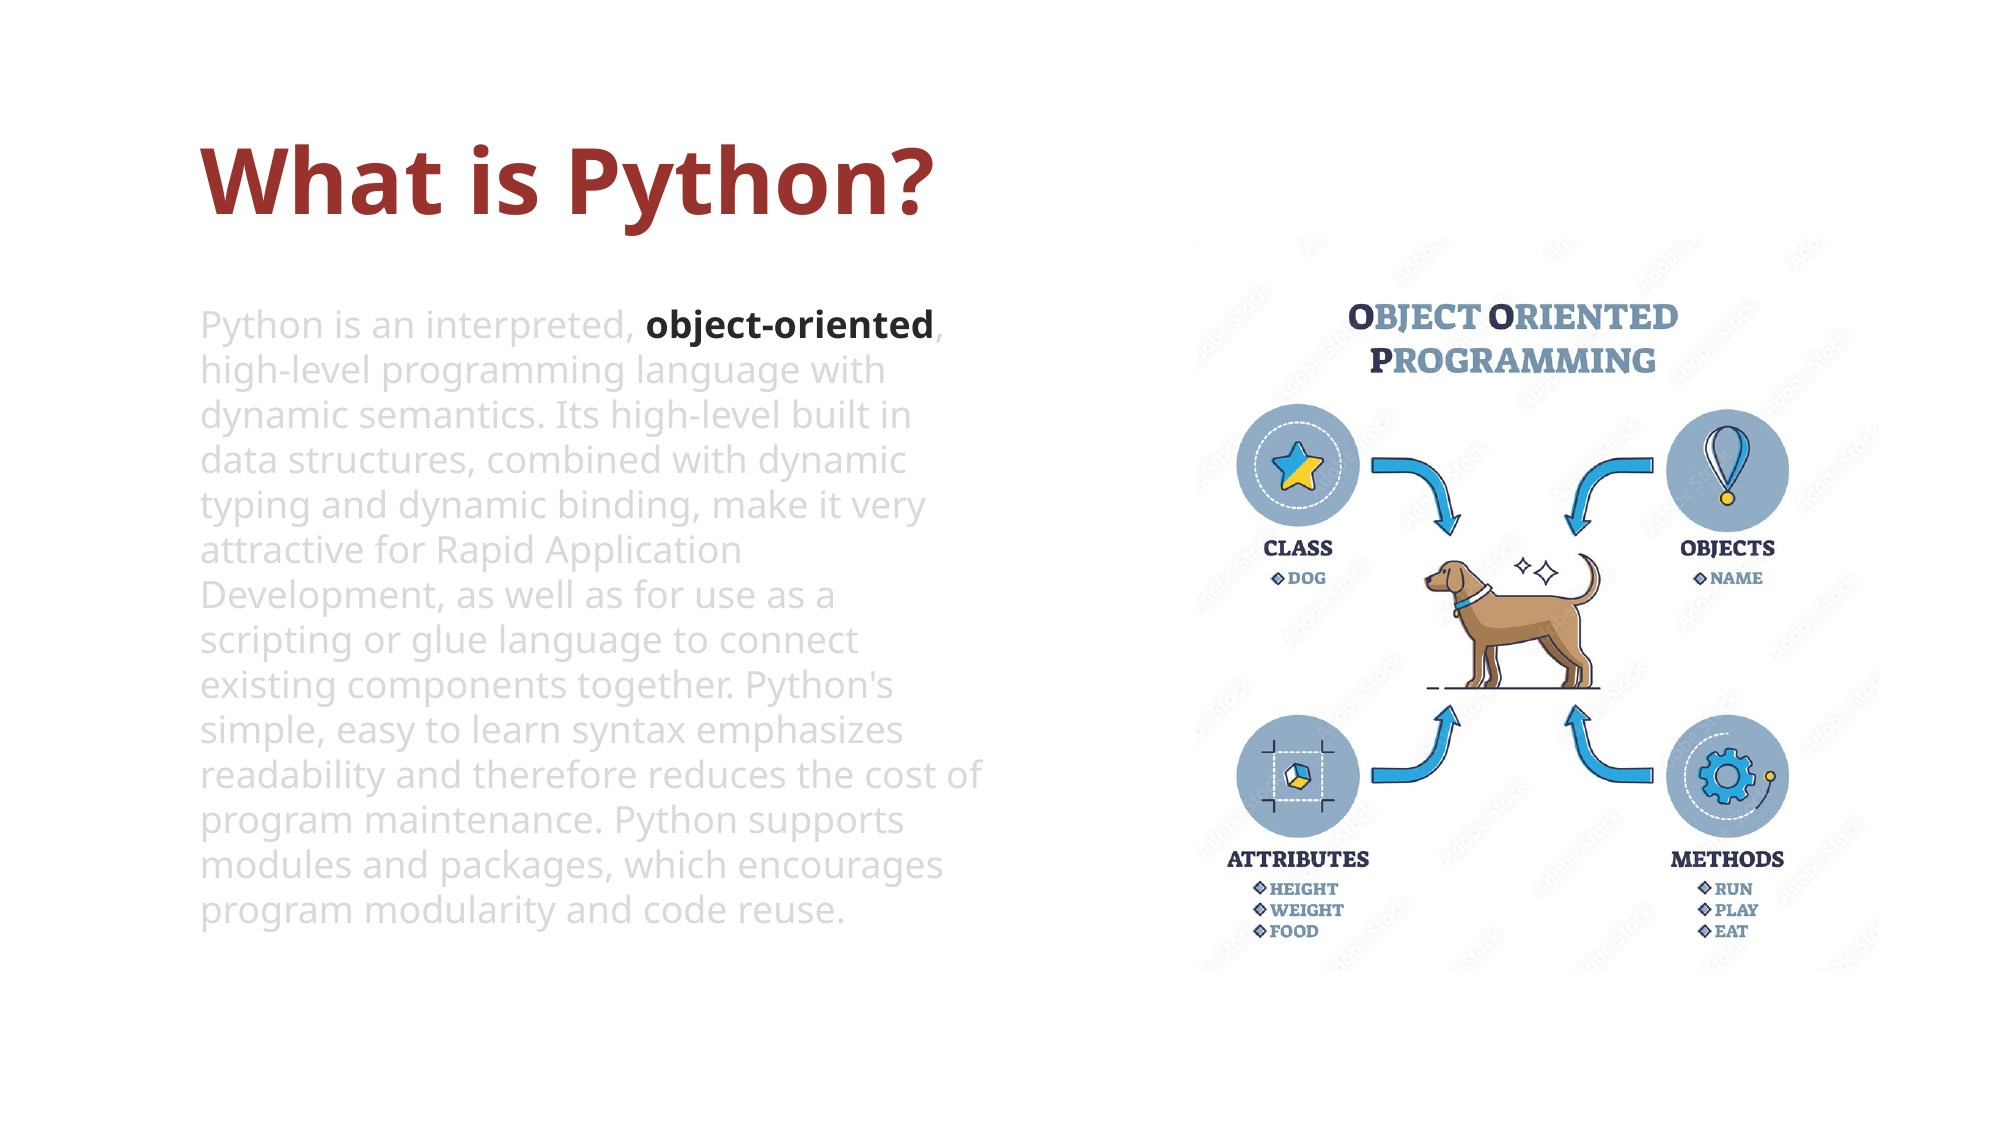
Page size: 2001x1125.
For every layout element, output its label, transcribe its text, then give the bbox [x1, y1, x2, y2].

title What is Python? [185, 75, 1596, 294]
text_box Python is an interpreted, object-oriented, high-level programming language with dynamic semantics. Its high-level built in data structures, combined with dynamic typing and dynamic binding, make it very attractive for Rapid Application Development, as well as for use as a scripting or glue language to connect existing components together. Python's simple, easy to learn syntax emphasizes readability and therefore reduces the cost of program maintenance. Python supports modules and packages, which encourages program modularity and code reuse. [185, 293, 1000, 938]
picture [1196, 239, 1879, 972]
